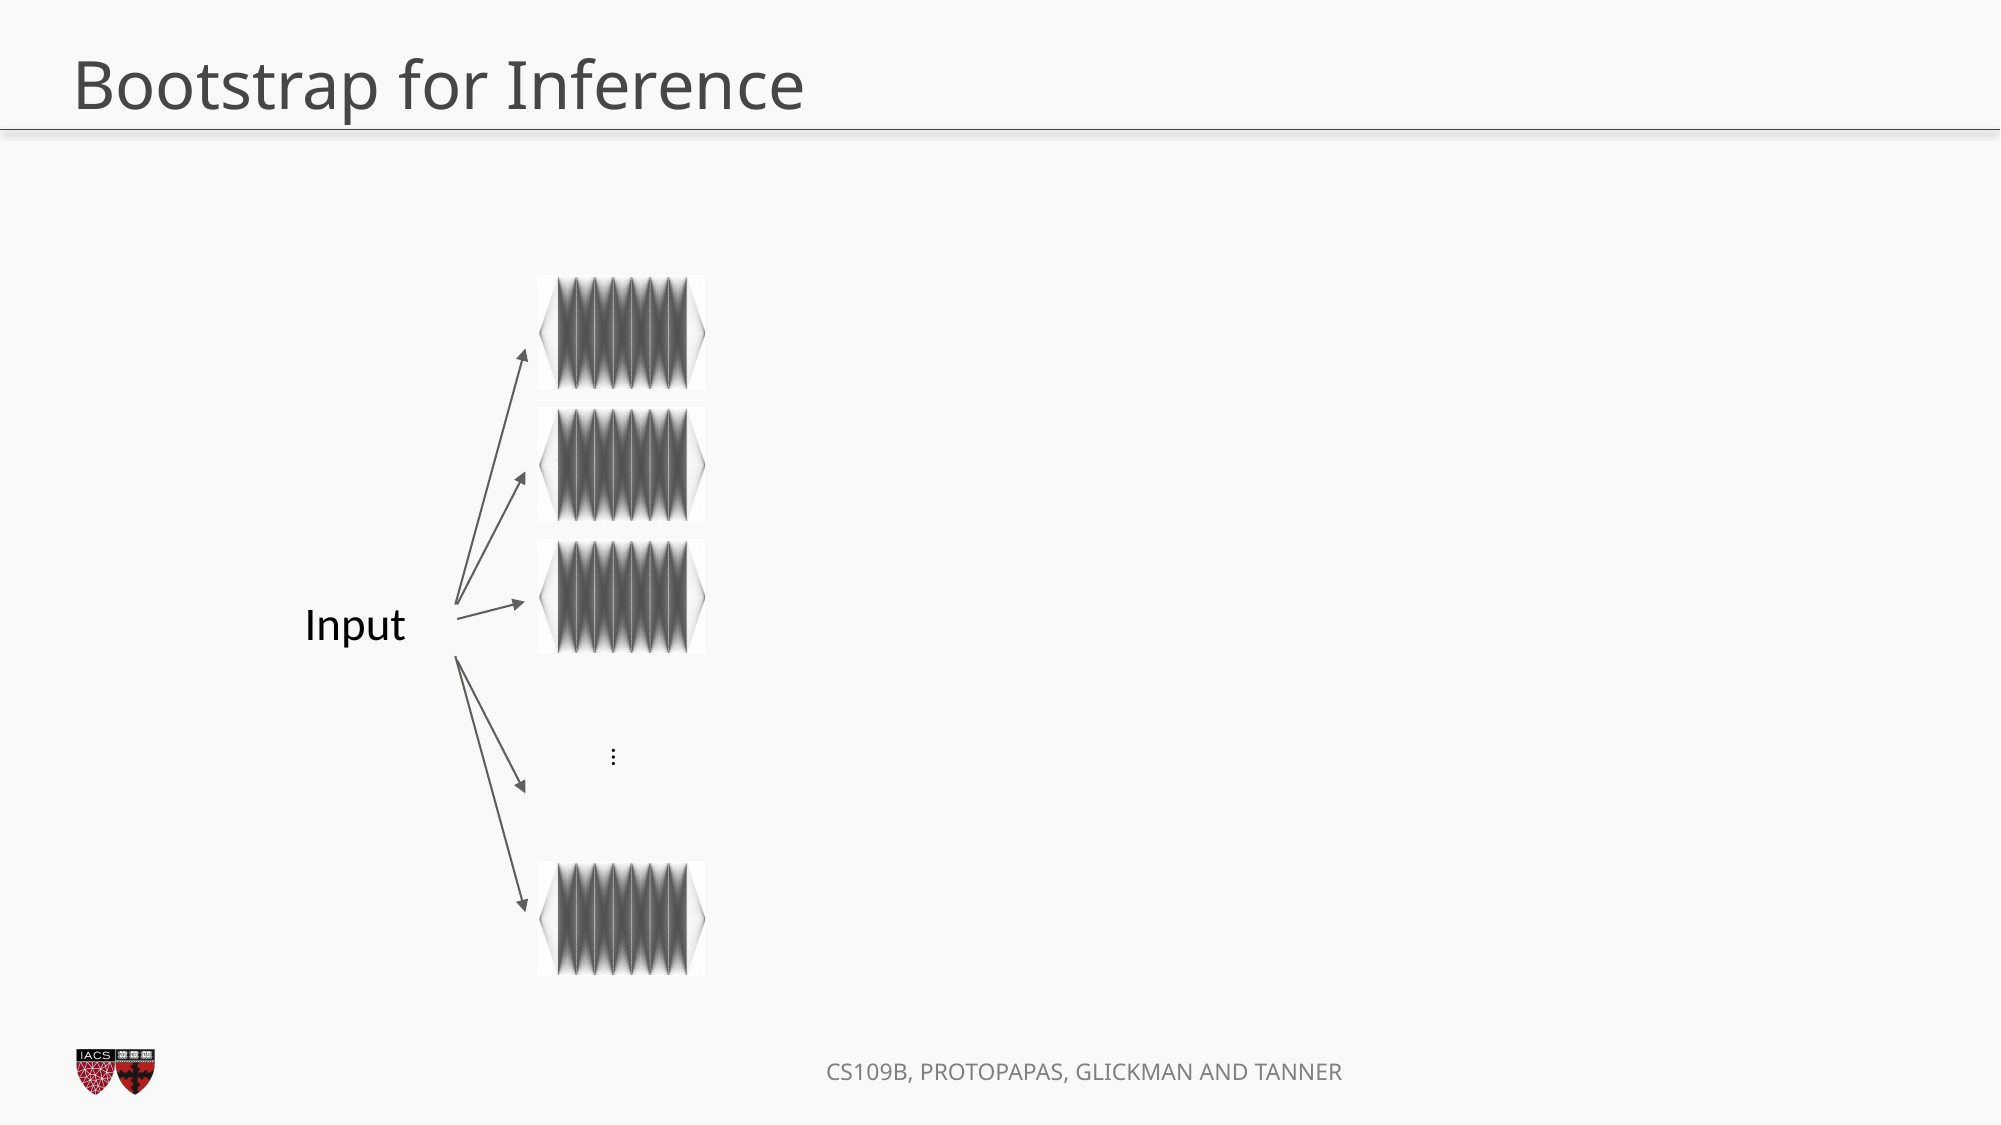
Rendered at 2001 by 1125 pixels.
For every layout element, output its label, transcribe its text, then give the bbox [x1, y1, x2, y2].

text_box [457, 471, 526, 605]
text_box … [582, 742, 626, 773]
text_box [457, 598, 525, 620]
picture [537, 538, 706, 654]
text_box [455, 348, 529, 605]
picture [537, 407, 706, 522]
text_box [457, 660, 526, 794]
picture [75, 1049, 155, 1095]
title Bootstrap for Inference [57, 35, 1943, 162]
text_box Input [298, 587, 413, 656]
picture [537, 275, 706, 390]
picture [537, 861, 706, 976]
text_box [455, 656, 529, 913]
